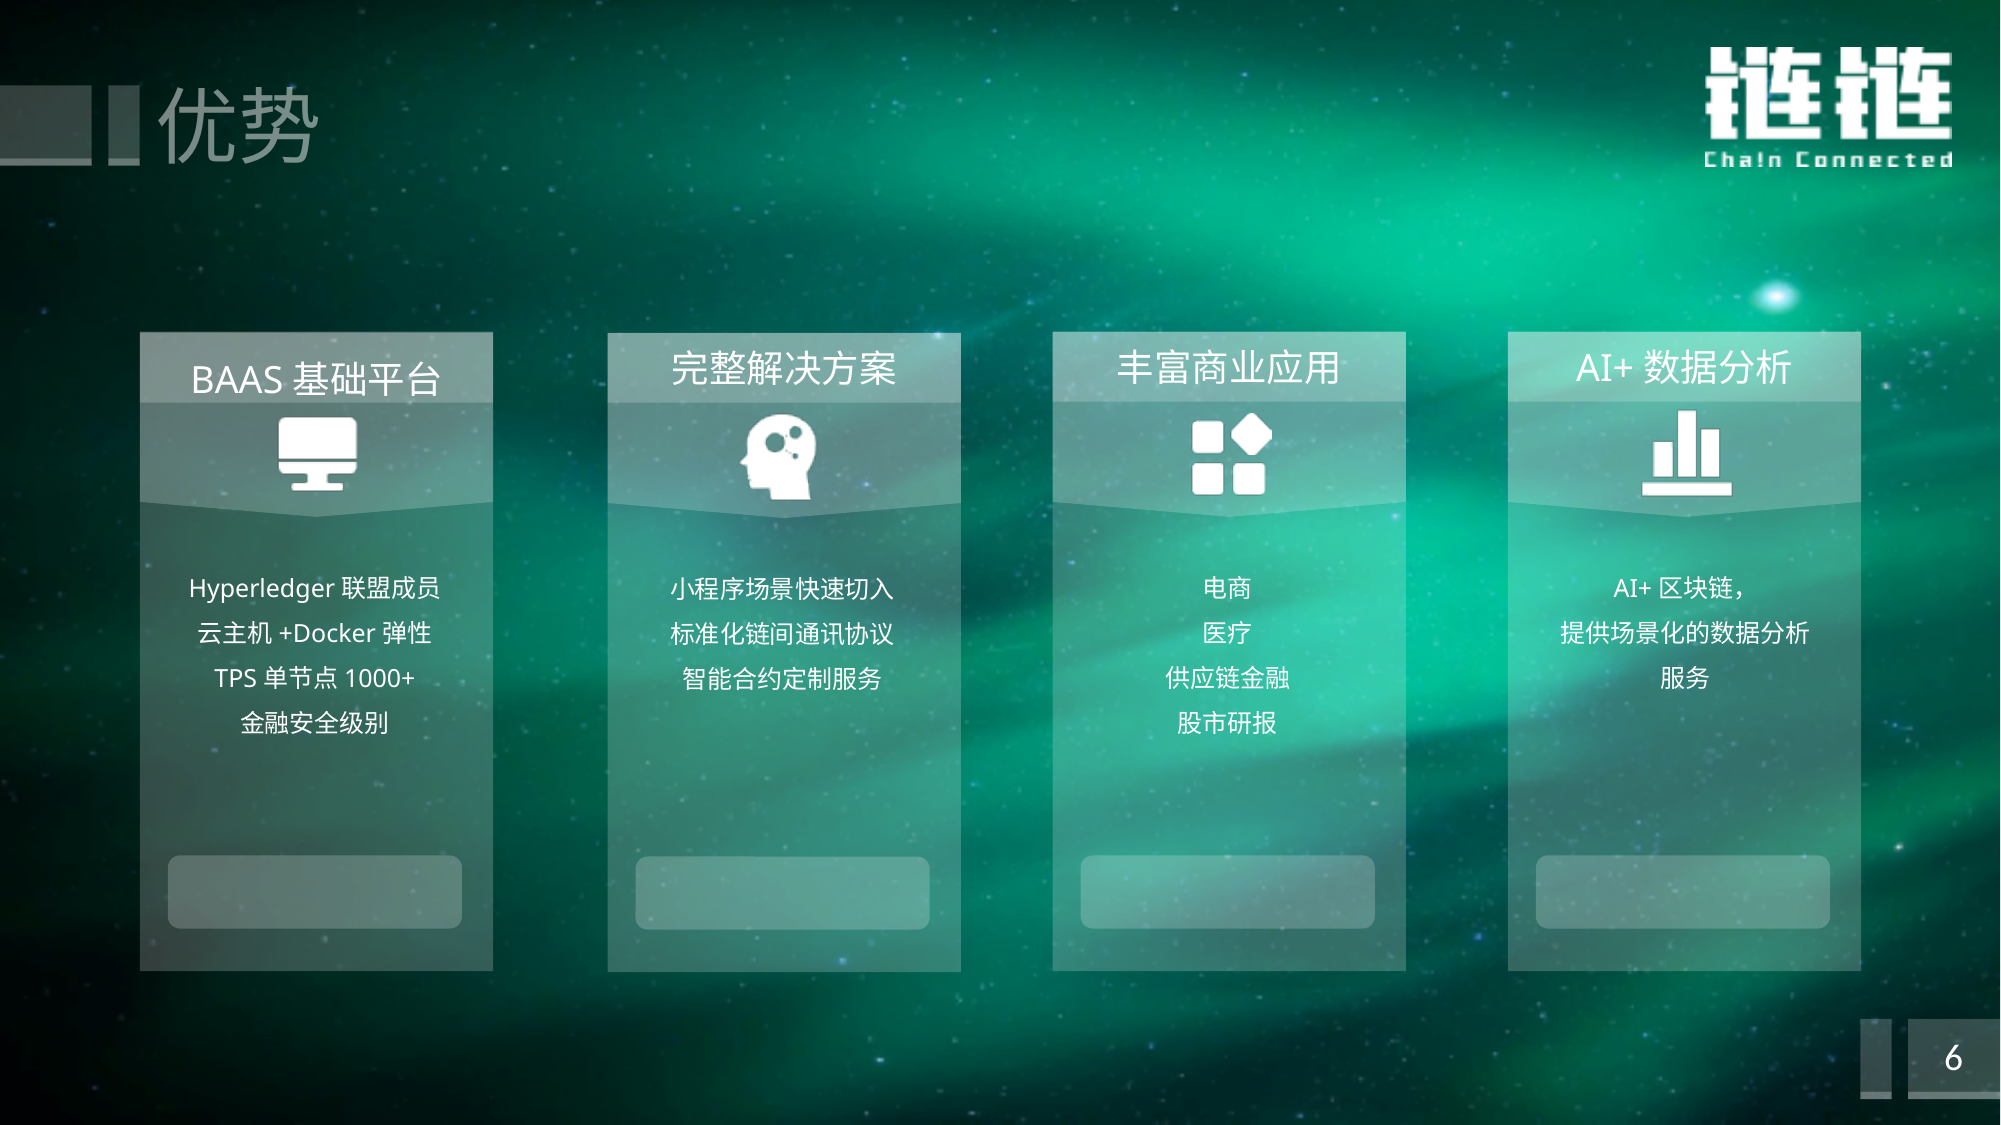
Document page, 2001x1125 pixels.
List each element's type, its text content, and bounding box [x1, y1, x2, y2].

text_box 丰富商业应用 [1052, 331, 1407, 403]
text_box Hyperledger联盟成员 云主机+Docker弹性 TPS单节点1000+ 金融安全级别 [167, 550, 462, 745]
text_box [1052, 503, 1407, 972]
text_box [634, 855, 931, 931]
text_box [1051, 330, 1407, 518]
text_box AI+数据分析 [1507, 331, 1862, 403]
text_box [1908, 1092, 2000, 1100]
text_box 小程序场景快速切入 标准化链间通讯协议 智能合约定制服务 [635, 551, 930, 701]
text_box BAAS基础平台 [139, 332, 494, 404]
title 优势 [139, 81, 1875, 180]
text_box [0, 159, 92, 166]
text_box [1534, 854, 1832, 930]
text_box AI+区块链， 提供场景化的数据分析服务 [1538, 550, 1833, 700]
text_box 电商 医疗 供应链金融 股市研报 [1080, 550, 1375, 790]
text_box [607, 505, 962, 973]
text_box 完整解决方案 [607, 332, 962, 404]
picture [0, 0, 2001, 1125]
text_box [1860, 1092, 1892, 1100]
text_box [606, 331, 962, 520]
text_box [139, 503, 494, 972]
text_box [166, 854, 464, 930]
text_box [108, 159, 139, 166]
text_box [1506, 330, 1863, 518]
text_box [1079, 854, 1376, 930]
text_box [138, 330, 495, 518]
text_box [1507, 503, 1862, 972]
